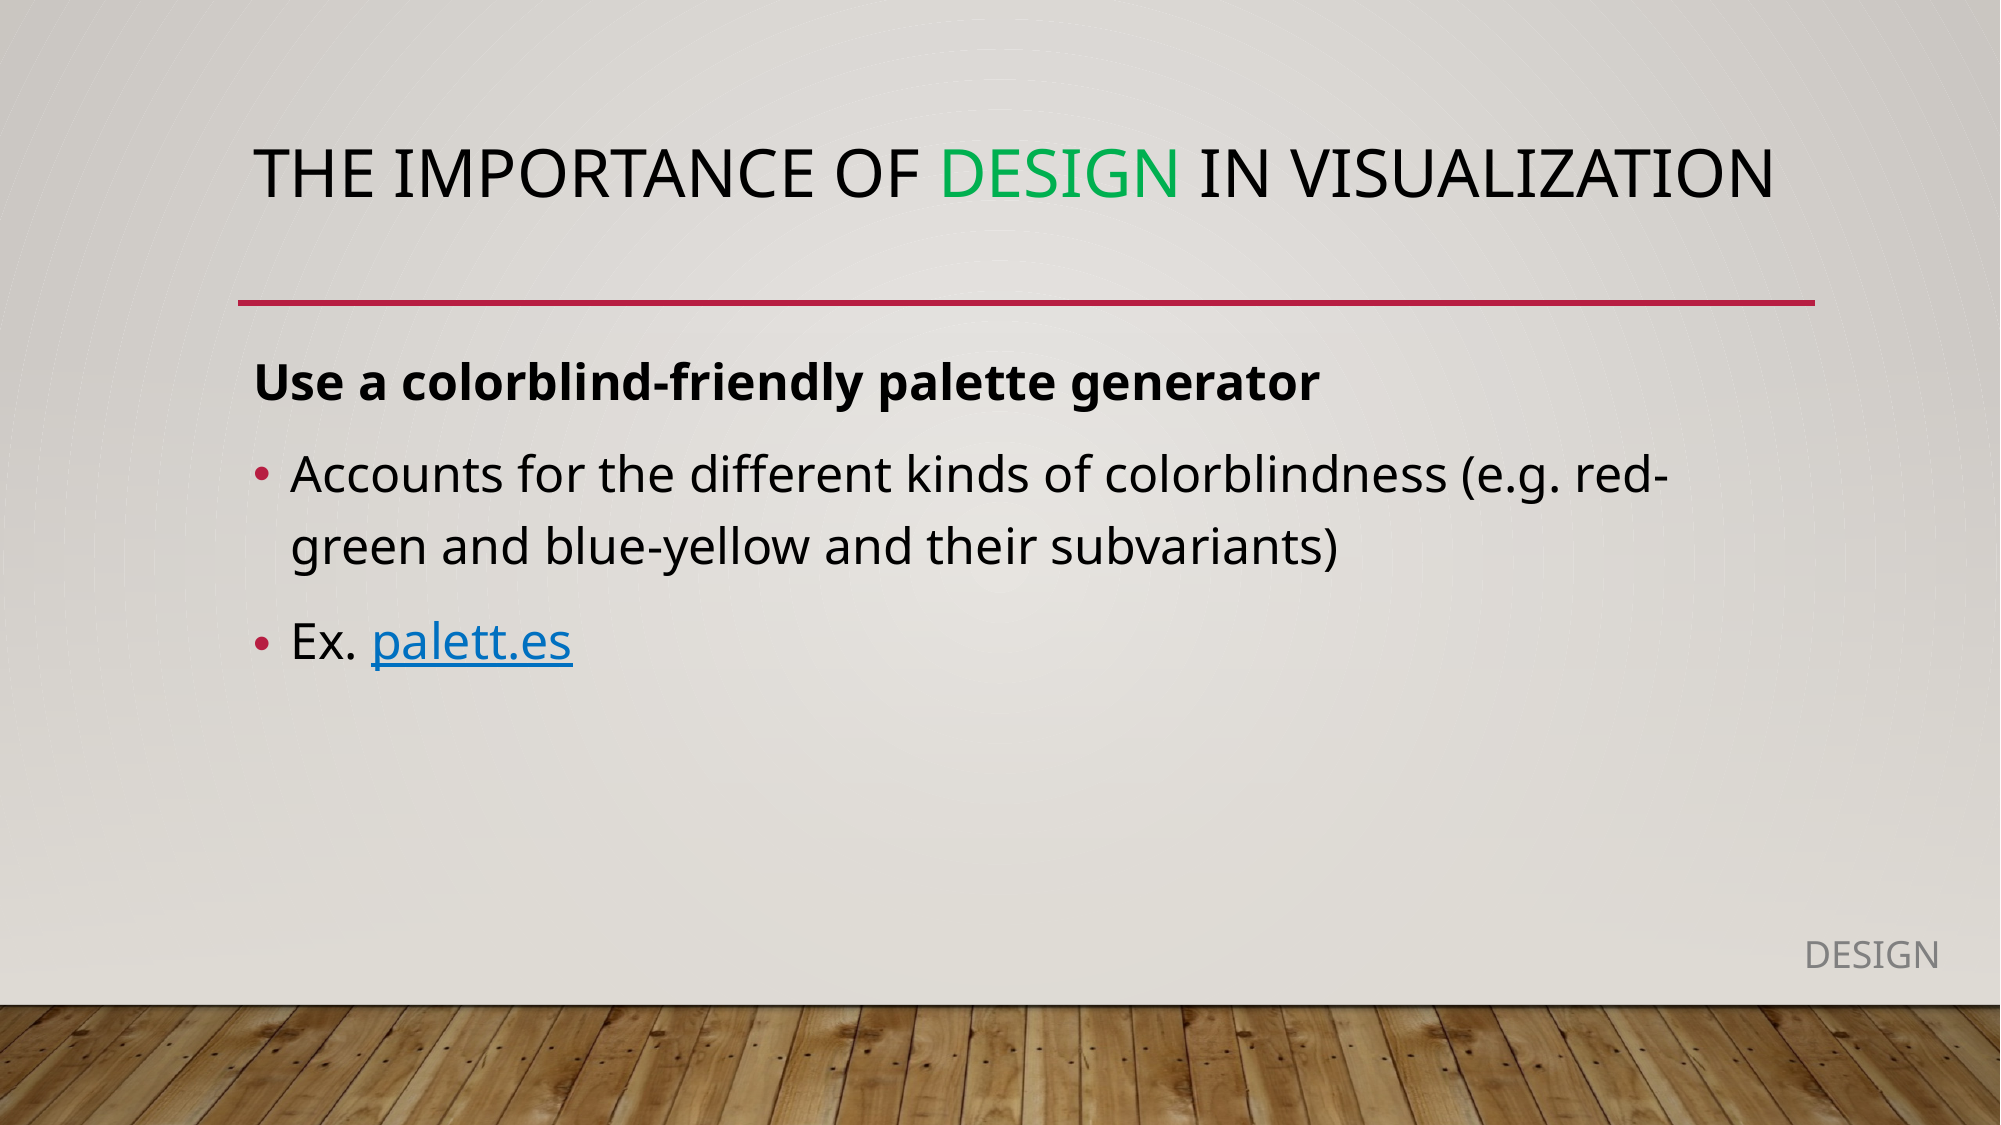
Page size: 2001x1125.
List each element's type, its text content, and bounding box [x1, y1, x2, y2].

text_box DESIGN [1592, 923, 1956, 983]
list Use a colorblind-friendly palette generator Accounts for the different kinds of colorblindness (e.g. red-green and blue-yellow and their subvariants) Ex. palett.es [238, 330, 1814, 897]
picture [0, 1005, 2000, 1125]
title The importance of design in visualization [238, 131, 1814, 305]
